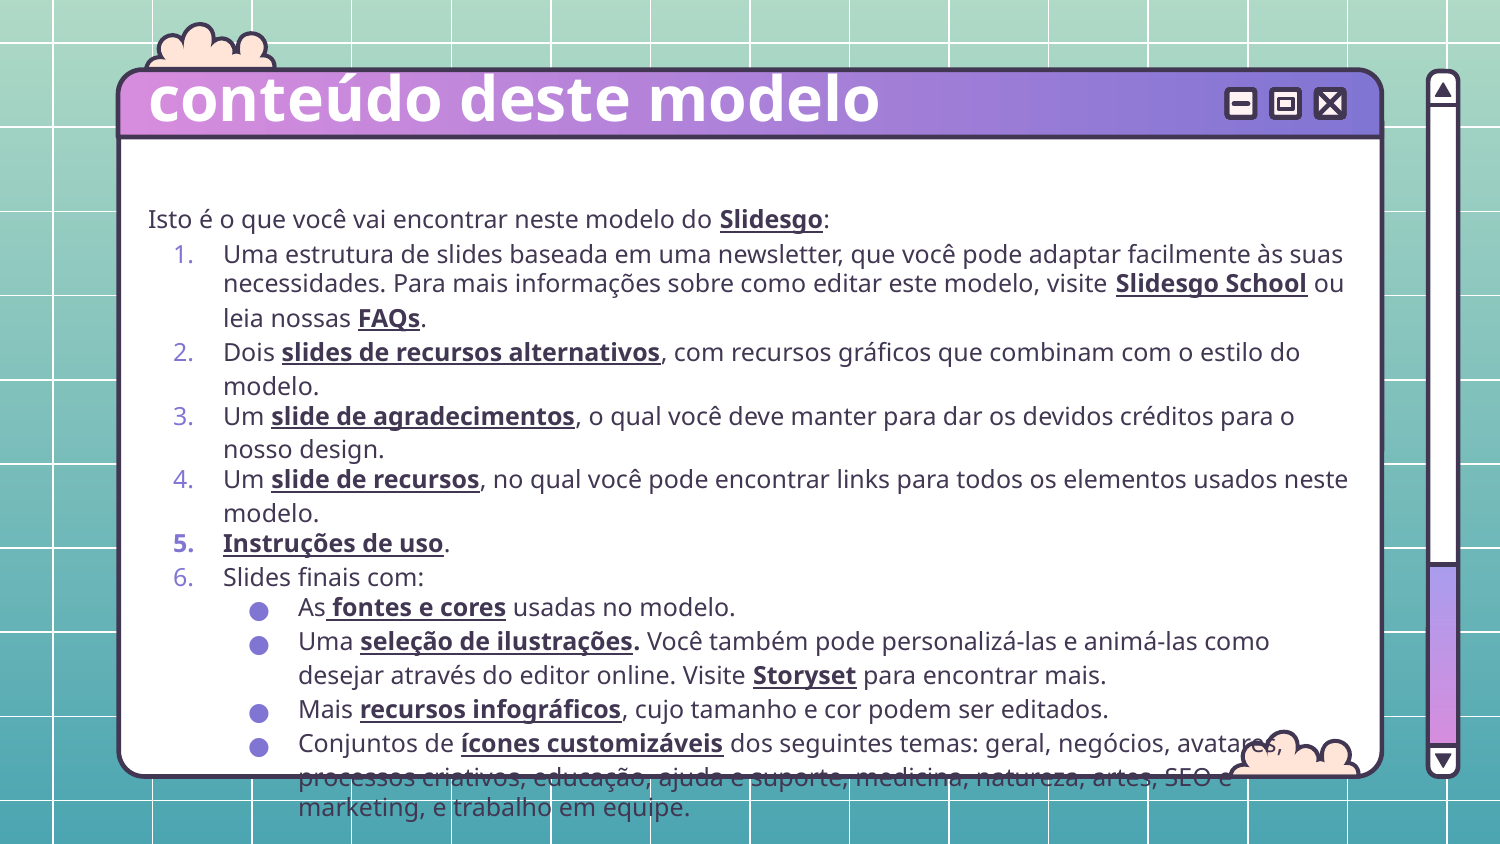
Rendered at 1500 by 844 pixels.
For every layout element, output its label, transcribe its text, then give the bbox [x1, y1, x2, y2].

text_box [1228, 89, 1254, 117]
text_box [1271, 89, 1300, 117]
list Isto é o que você vai encontrar neste modelo do Slidesgo: Uma estrutura de slides baseada em uma newsletter, que você pode adaptar facilmente às suas necessidades. Para mais informações sobre como editar este modelo, visite Slidesgo School ou leia nossas FAQs. Dois slides de recursos alternativos, com recursos gráficos que combinam com o estilo do modelo. Um slide de agradecimentos, o qual você deve manter para dar os devidos créditos para o nosso design. Um slide de recursos, no qual você pode encontrar links para todos os elementos usados neste modelo. Instruções de uso. Slides finais com: As fontes e cores usadas no modelo. Uma seleção de ilustrações. Você também pode personalizá-las e animá-las como desejar através do editor online. Visite Storyset para encontrar mais. Mais recursos infográficos, cujo tamanho e cor podem ser editados. Conjuntos de ícones customizáveis dos seguintes temas: geral, negócios, avatares, processos criativos, educação, ajuda e suporte, medicina, natureza, artes, SEO e marketing, e trabalho em equipe. Você pode deletar este slide quando terminar de editar o modelo. [118, 189, 1382, 750]
title conteúdo deste modelo [118, 73, 1105, 134]
text_box [1316, 89, 1345, 117]
